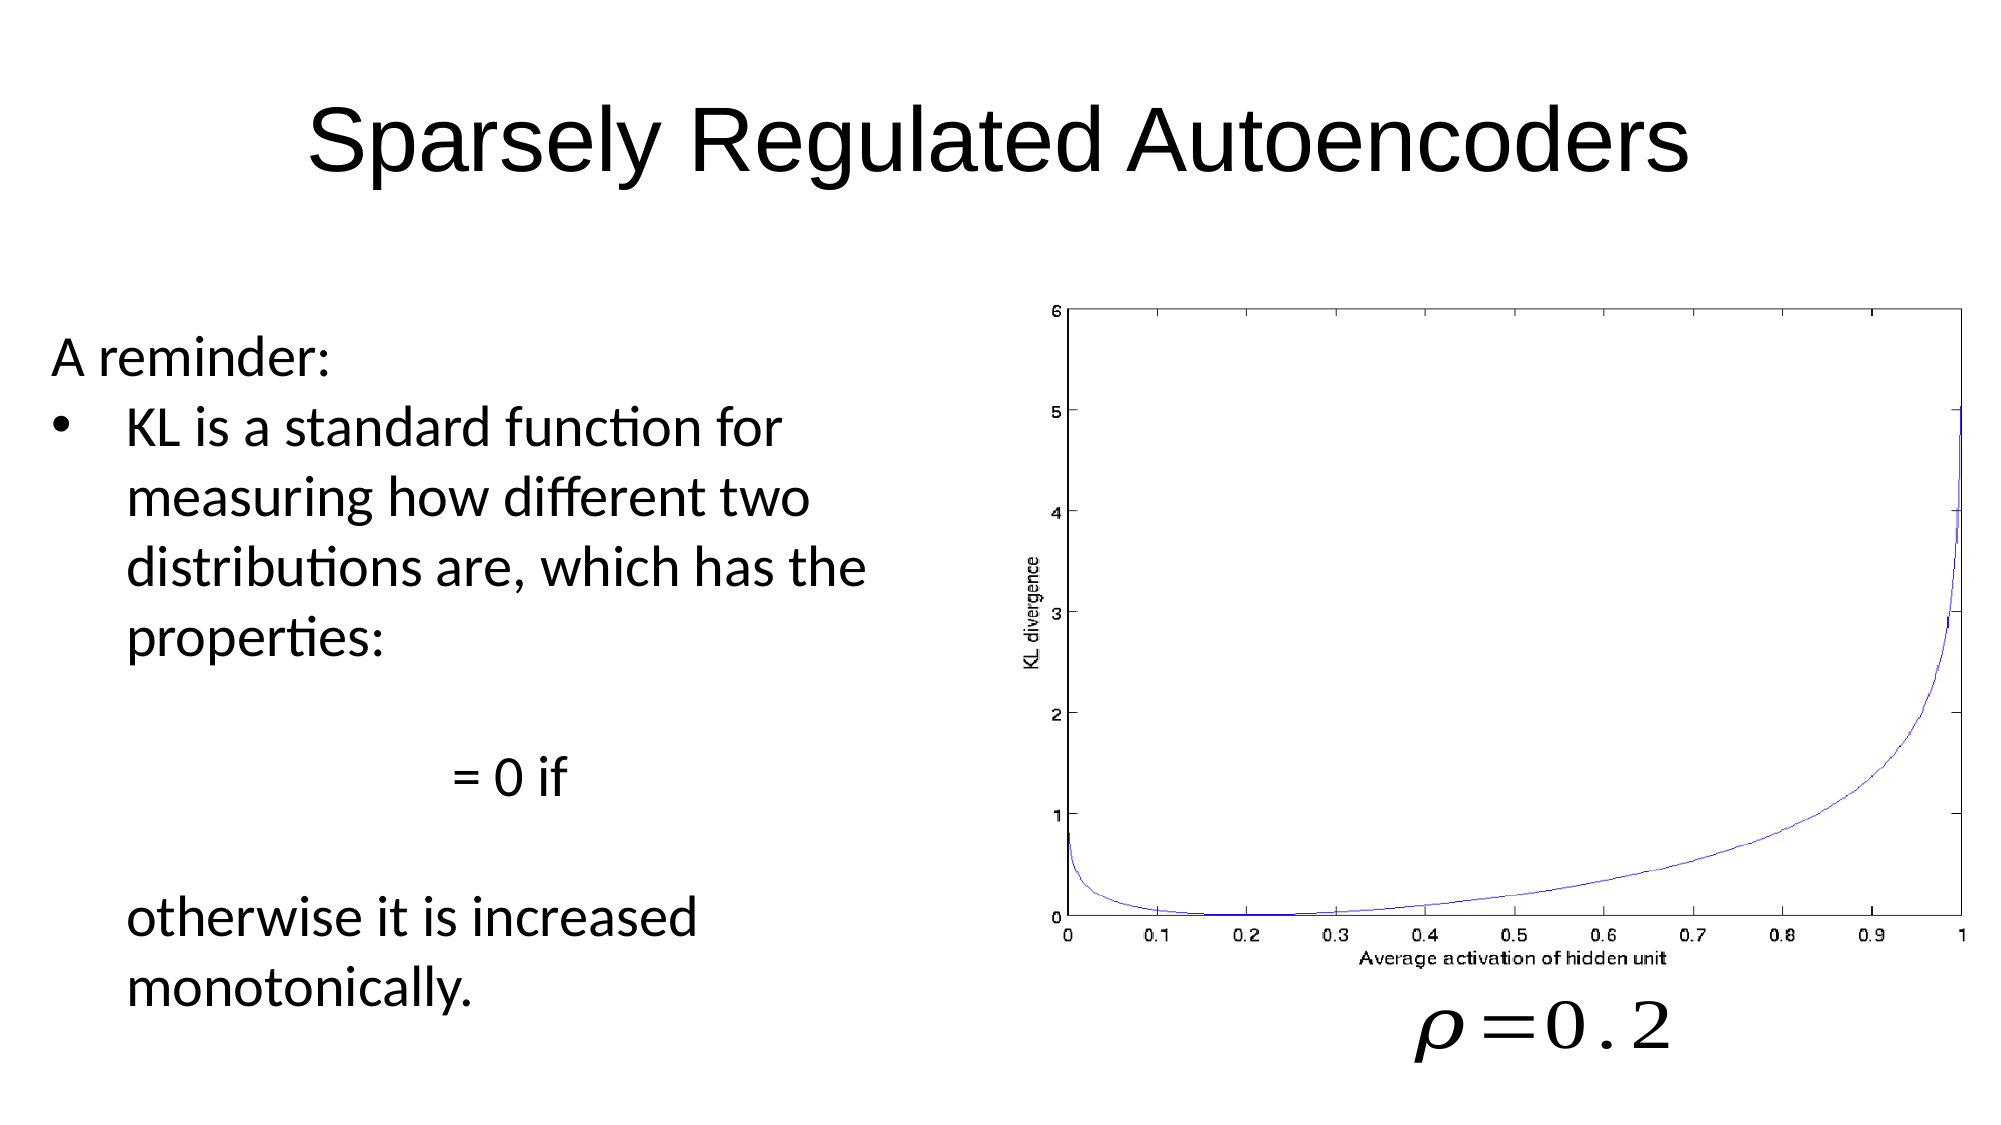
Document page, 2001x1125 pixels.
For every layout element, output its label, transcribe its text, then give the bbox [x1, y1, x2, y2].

title Sparsely Regulated Autoencoders [137, 59, 1863, 224]
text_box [1021, 302, 1992, 1065]
list [86, 302, 1021, 963]
